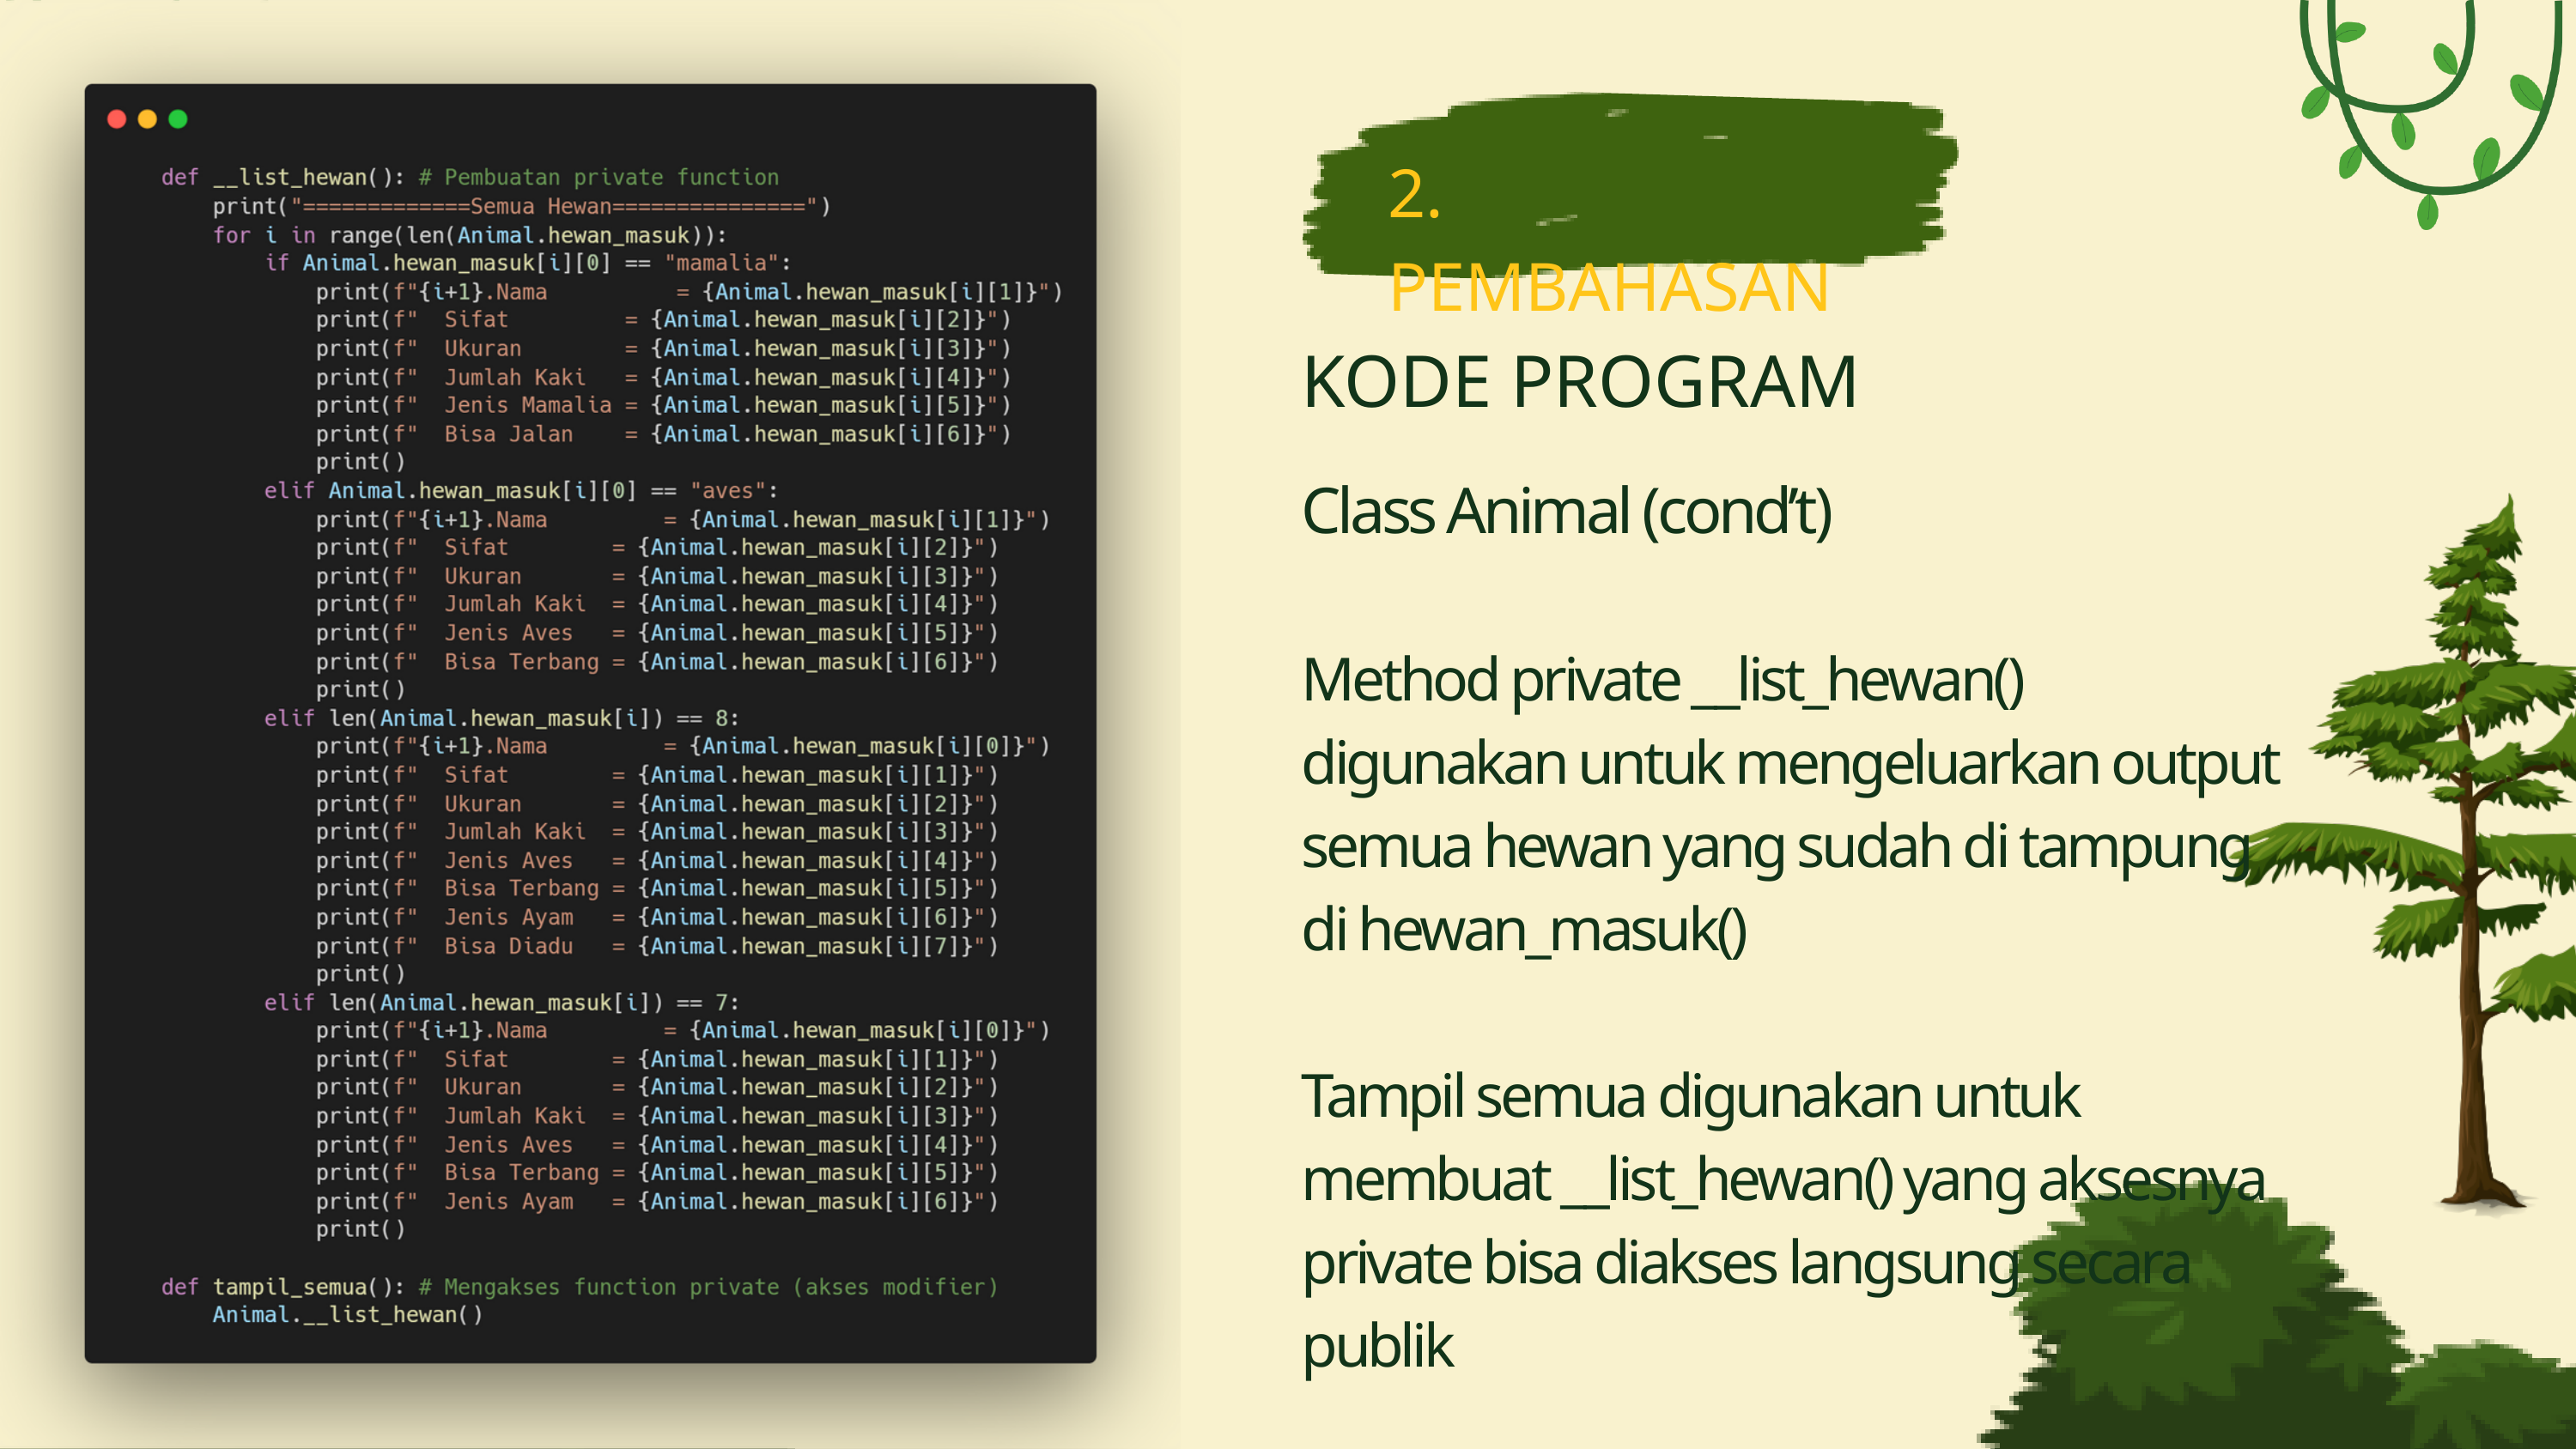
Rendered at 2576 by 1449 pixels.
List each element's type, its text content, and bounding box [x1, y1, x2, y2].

text_box KODE PROGRAM [1301, 321, 2184, 422]
text_box [1301, 83, 1960, 294]
text_box Class Animal (cond’t) Method private __list_hewan() digunakan untuk mengeluarkan output semua hewan yang sudah di tampung di hewan_masuk() Tampil semua digunakan untuk membuat __list_hewan() yang aksesnya private bisa diakses langsung secara publik [1301, 458, 2278, 1379]
text_box [2300, 0, 2563, 231]
text_box 2. PEMBAHASAN [1388, 137, 1874, 321]
text_box [1977, 1180, 2576, 1449]
text_box [2278, 493, 2576, 1180]
text_box [0, 0, 1182, 1449]
